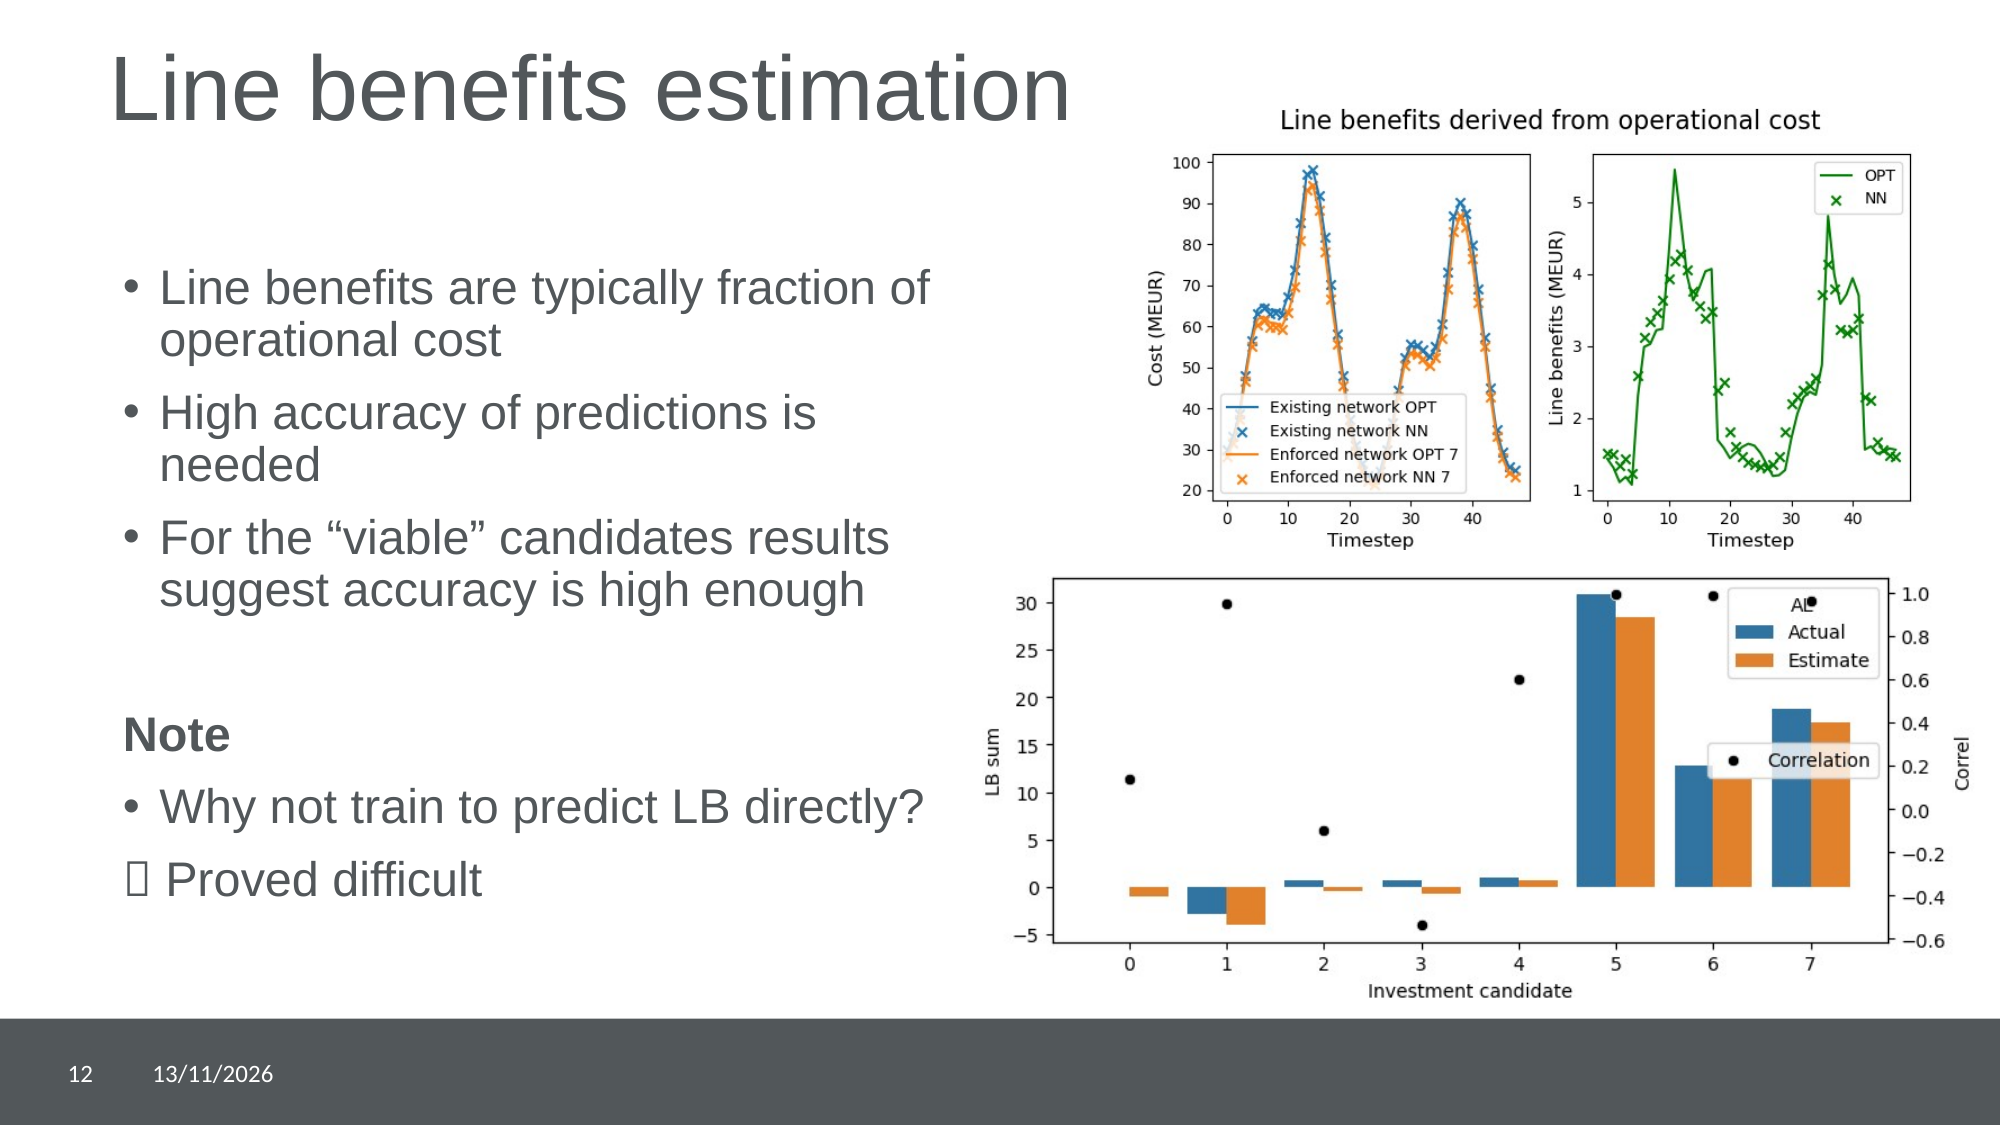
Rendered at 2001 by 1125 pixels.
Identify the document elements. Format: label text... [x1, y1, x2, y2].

slide_number 12 [29, 1042, 109, 1103]
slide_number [137, 1042, 298, 1103]
text_box Line benefits estimation [94, 33, 1906, 223]
text_box Line benefits are typically fraction of operational cost High accuracy of predictions is needed For the “viable” candidates results suggest accuracy is high enough Note Why not train to predict LB directly?  Proved difficult [108, 255, 990, 916]
picture [972, 566, 1985, 1014]
picture [1100, 100, 2000, 550]
